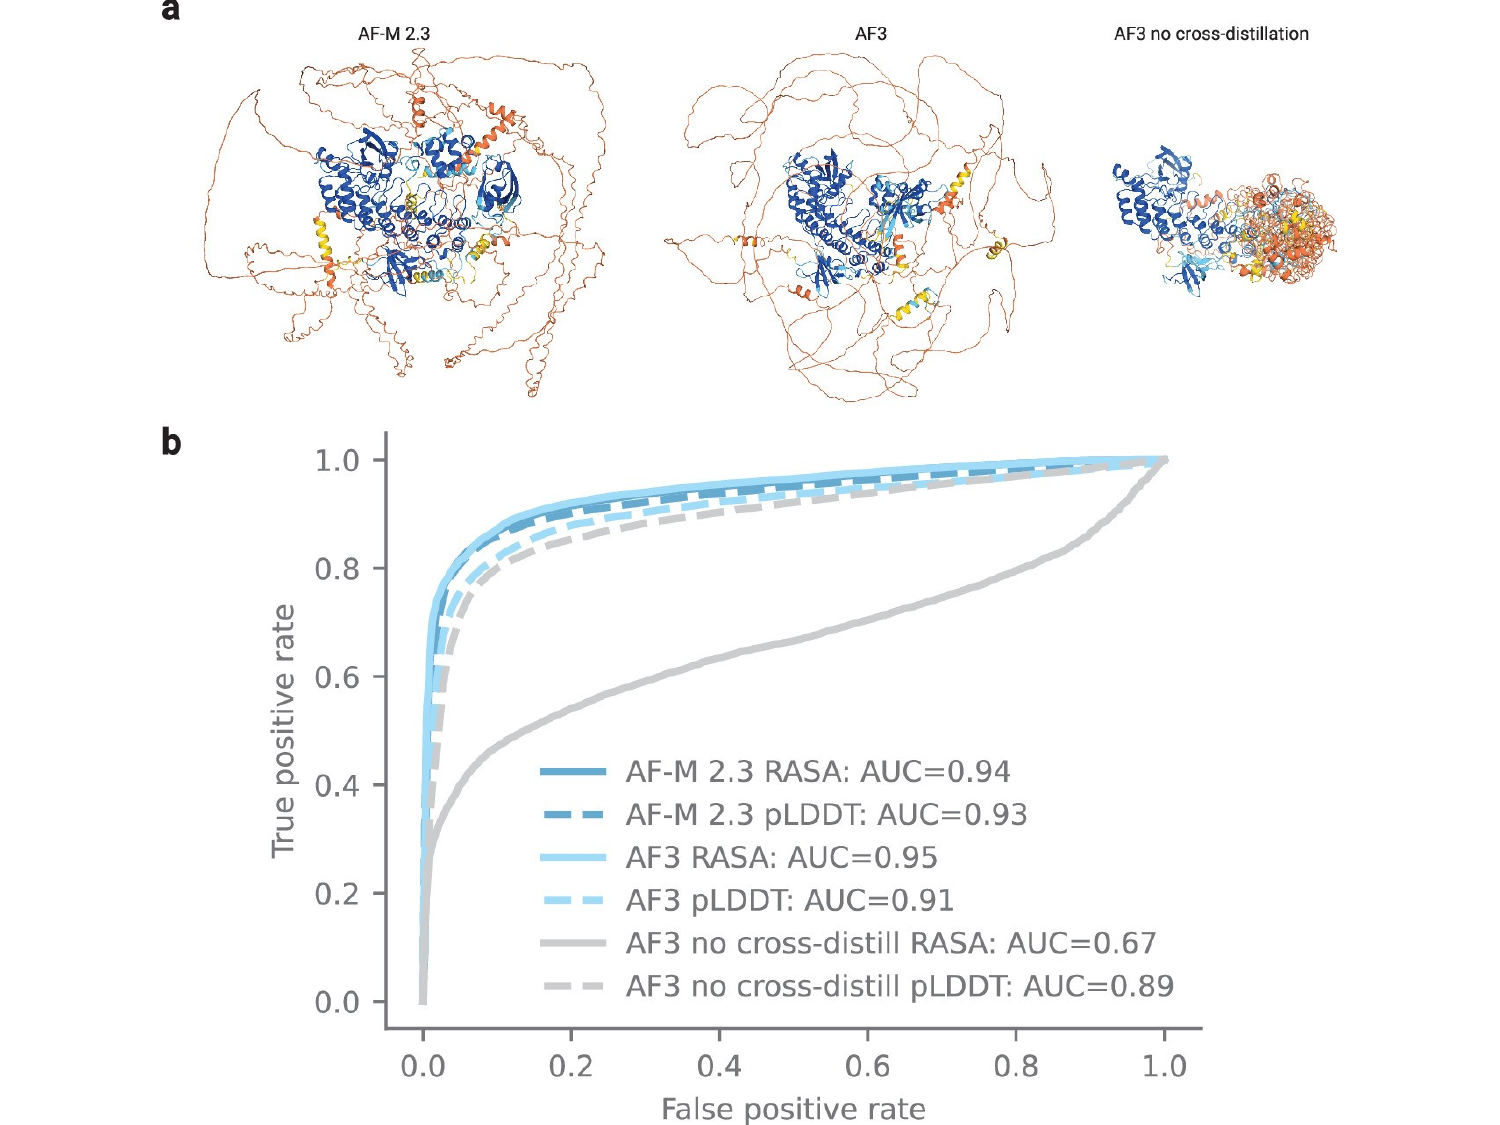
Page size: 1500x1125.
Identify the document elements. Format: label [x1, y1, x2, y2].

picture [162, 0, 1337, 1125]
